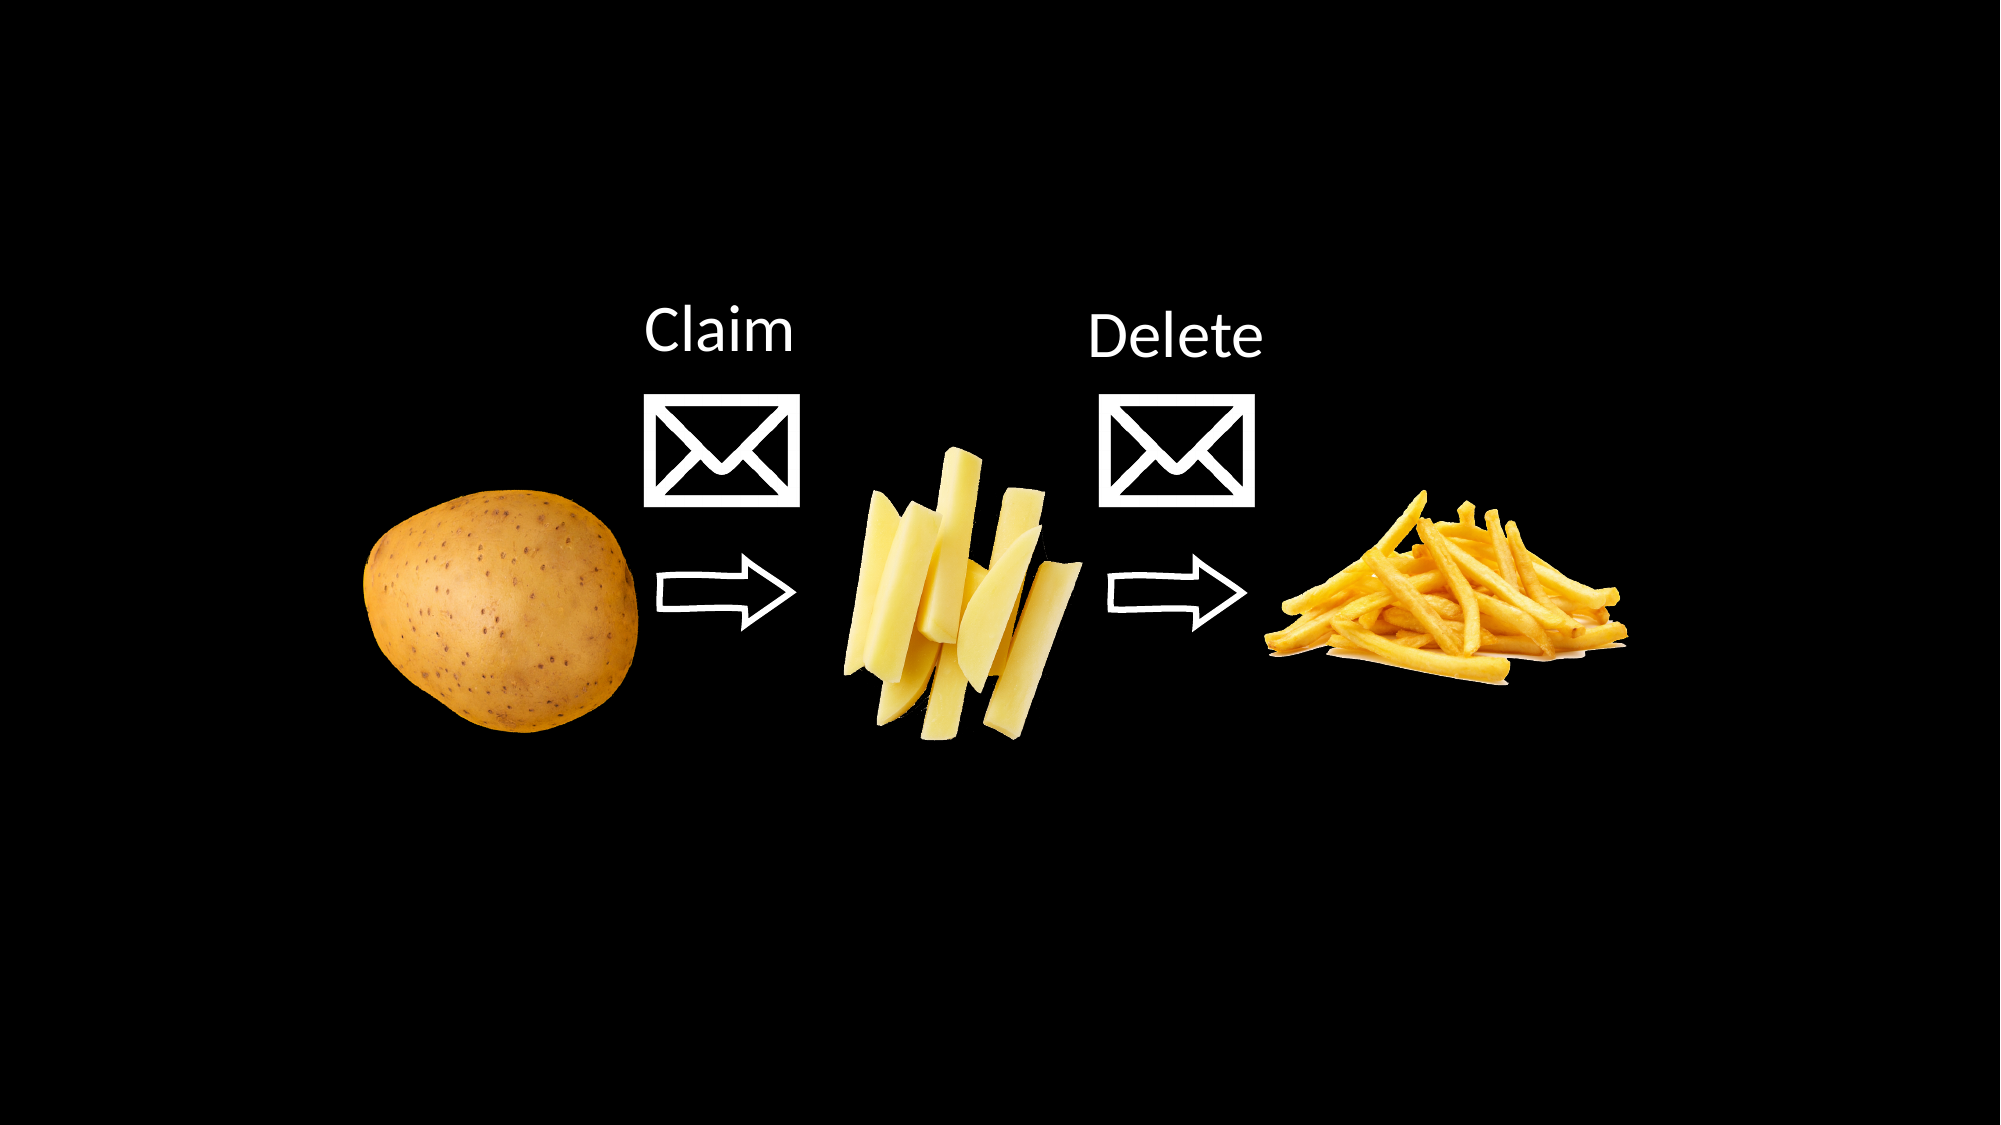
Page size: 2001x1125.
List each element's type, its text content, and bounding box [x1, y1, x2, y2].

text_box [658, 557, 794, 628]
text_box [1123, 557, 1242, 628]
text_box Delete [1073, 283, 1281, 379]
picture [825, 357, 1664, 783]
text_box Claim [629, 277, 811, 357]
picture [356, 357, 815, 765]
